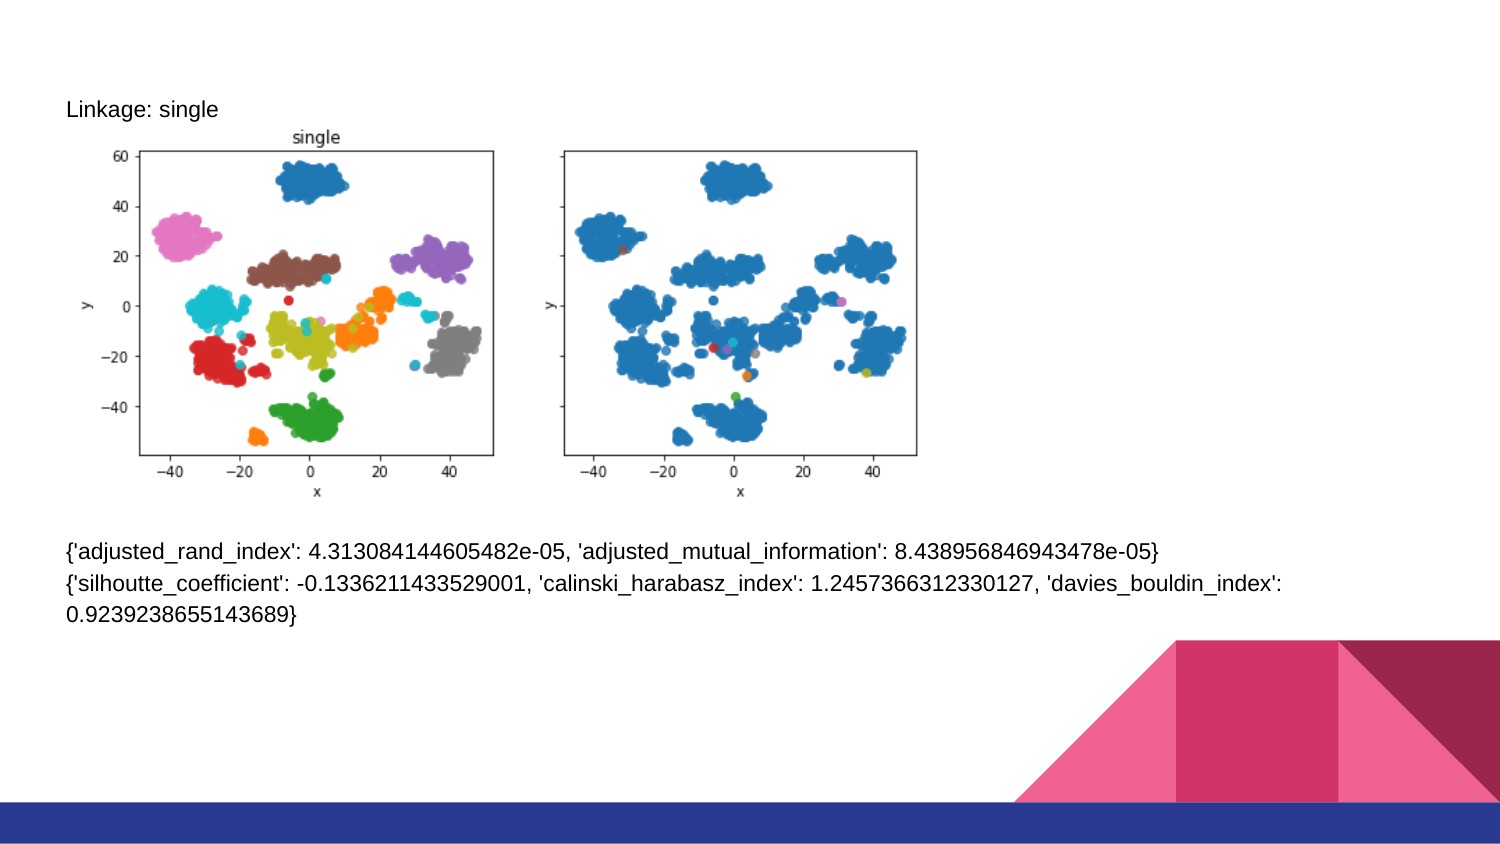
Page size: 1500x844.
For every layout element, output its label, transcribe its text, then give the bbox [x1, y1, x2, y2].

list Linkage: single {'adjusted_rand_index': 4.313084144605482e-05, 'adjusted_mutual_information': 8.438956846943478e-05} {'silhoutte_coefficient': -0.1336211433529001, 'calinski_harabasz_index': 1.2457366312330127, 'davies_bouldin_index': 0.9239238655143689} [51, 75, 1449, 750]
picture [71, 120, 927, 508]
